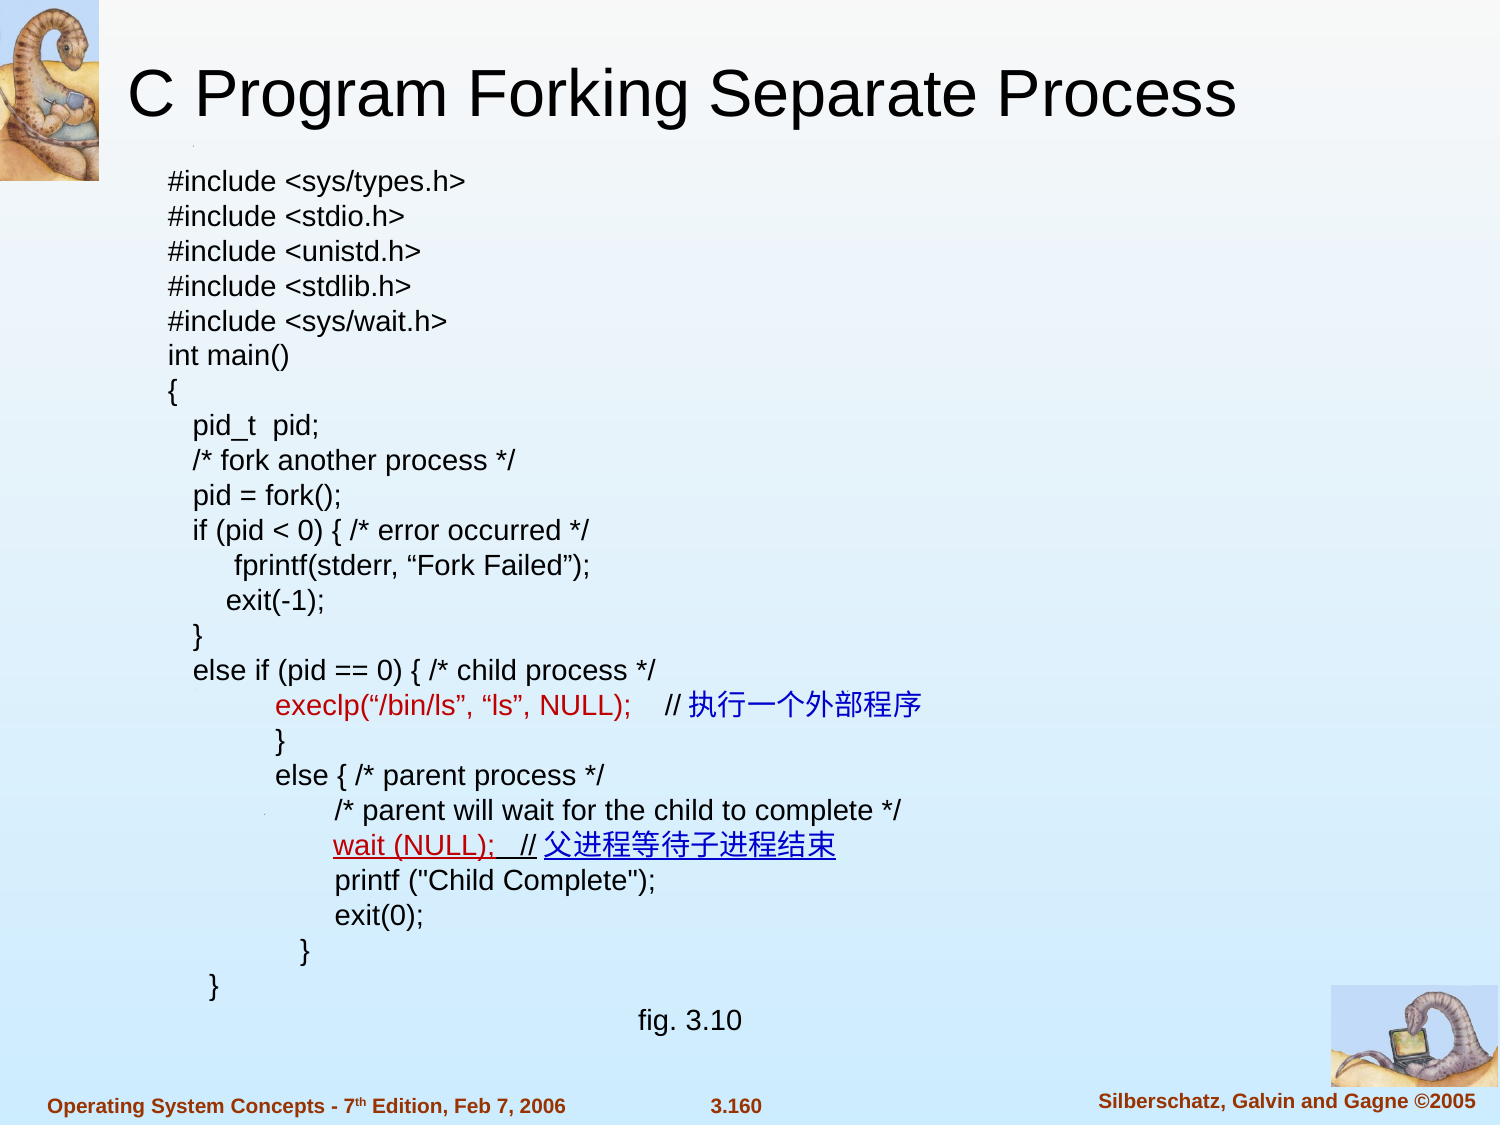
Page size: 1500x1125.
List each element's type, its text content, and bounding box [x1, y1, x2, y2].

picture [0, 0, 99, 181]
list #include <sys/types.h> #include <stdio.h> #include <unistd.h> #include <stdlib.h> #include <sys/wait.h> int main() { pid_t pid; /* fork another process */ pid = fork(); if (pid < 0) { /* error occurred */ fprintf(stderr, “Fork Failed”); exit(-1); } else if (pid == 0) { /* child process */ execlp(“/bin/ls”, “ls”, NULL); //执行一个外部程序 } else { /* parent process */ /* parent will wait for the child to complete */ wait (NULL); //父进程等待子进程结束 printf ("Child Complete"); exit(0); } } fig. 3.10 [152, 154, 1301, 1078]
picture [1331, 985, 1498, 1087]
title C Program Forking Separate Process [112, 37, 1438, 138]
